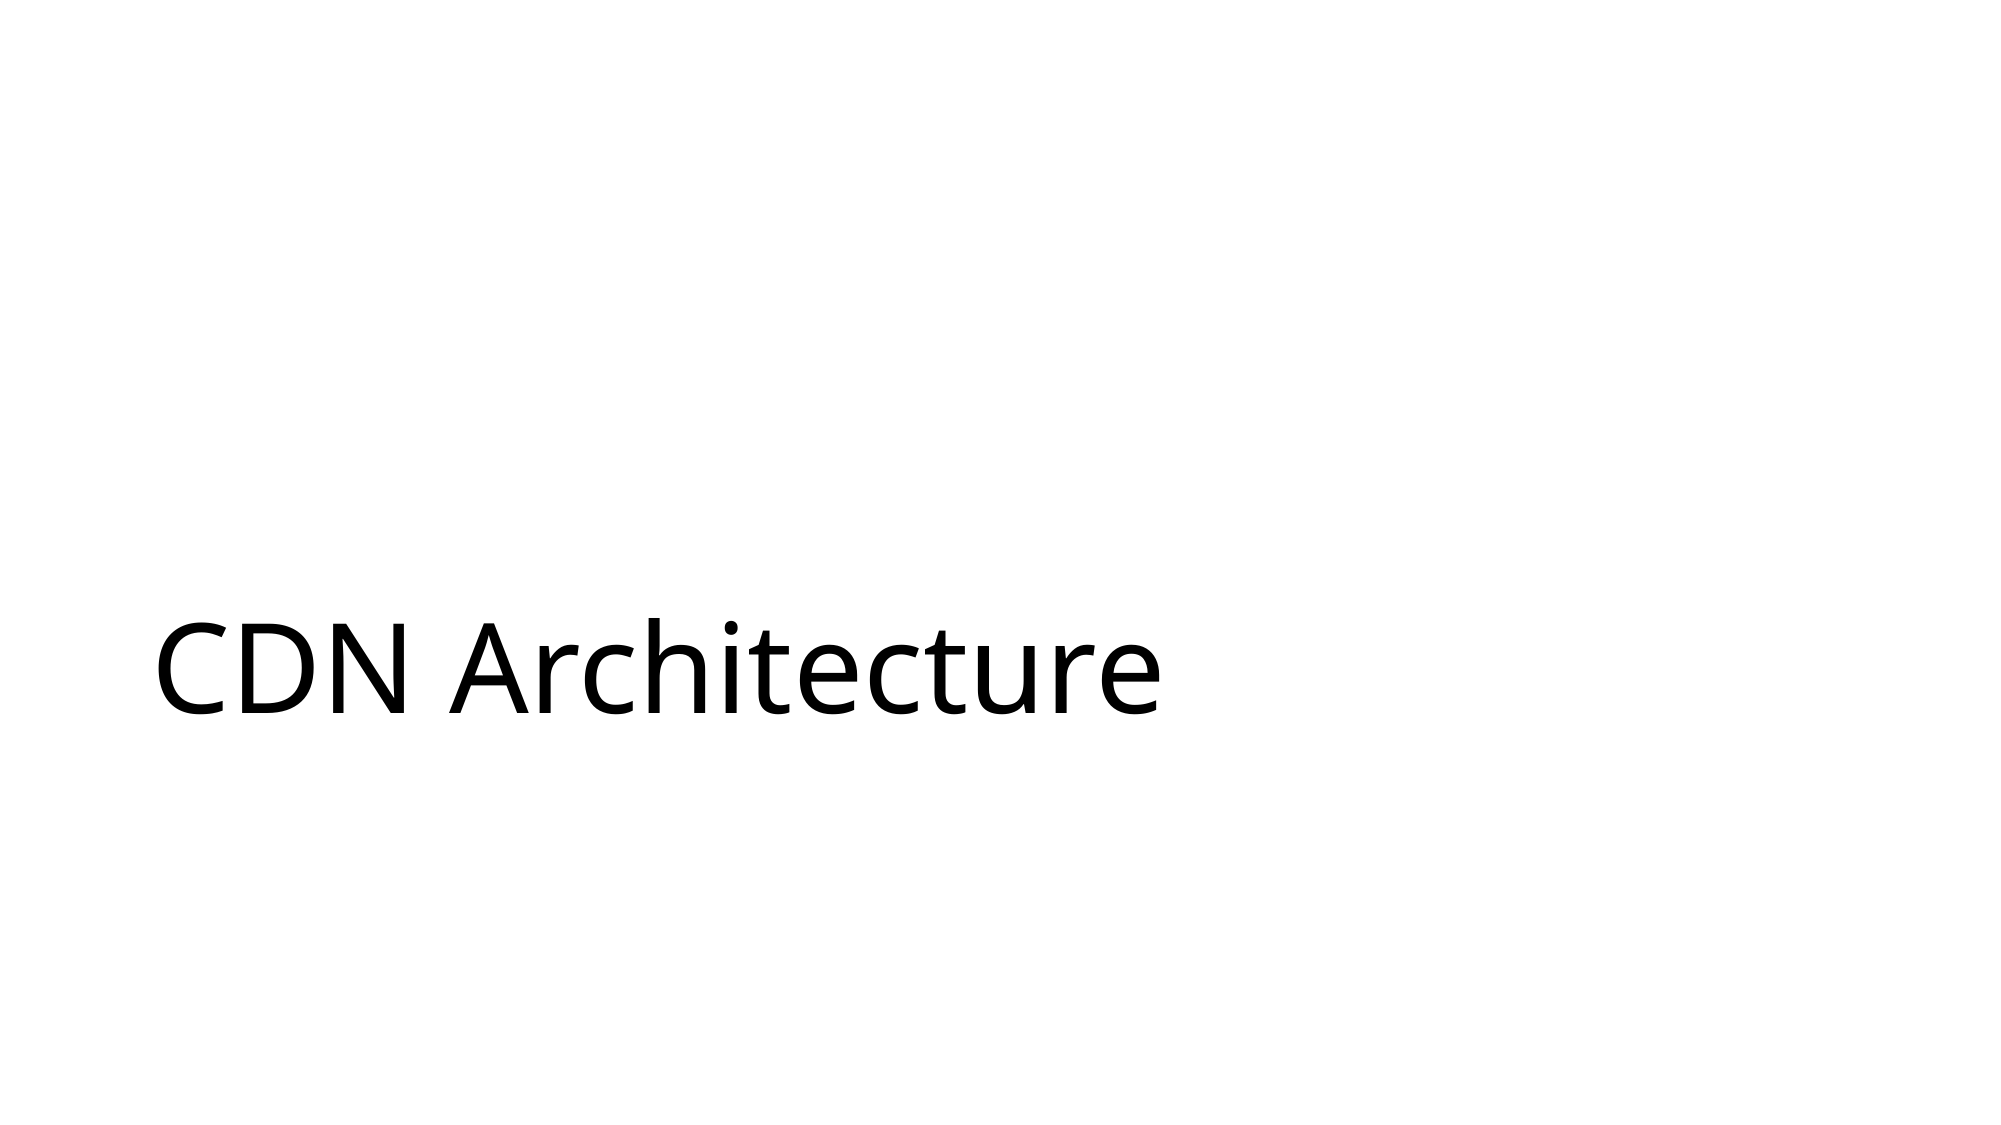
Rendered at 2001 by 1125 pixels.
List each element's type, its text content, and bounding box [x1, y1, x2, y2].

title CDN Architecture [136, 280, 1862, 749]
